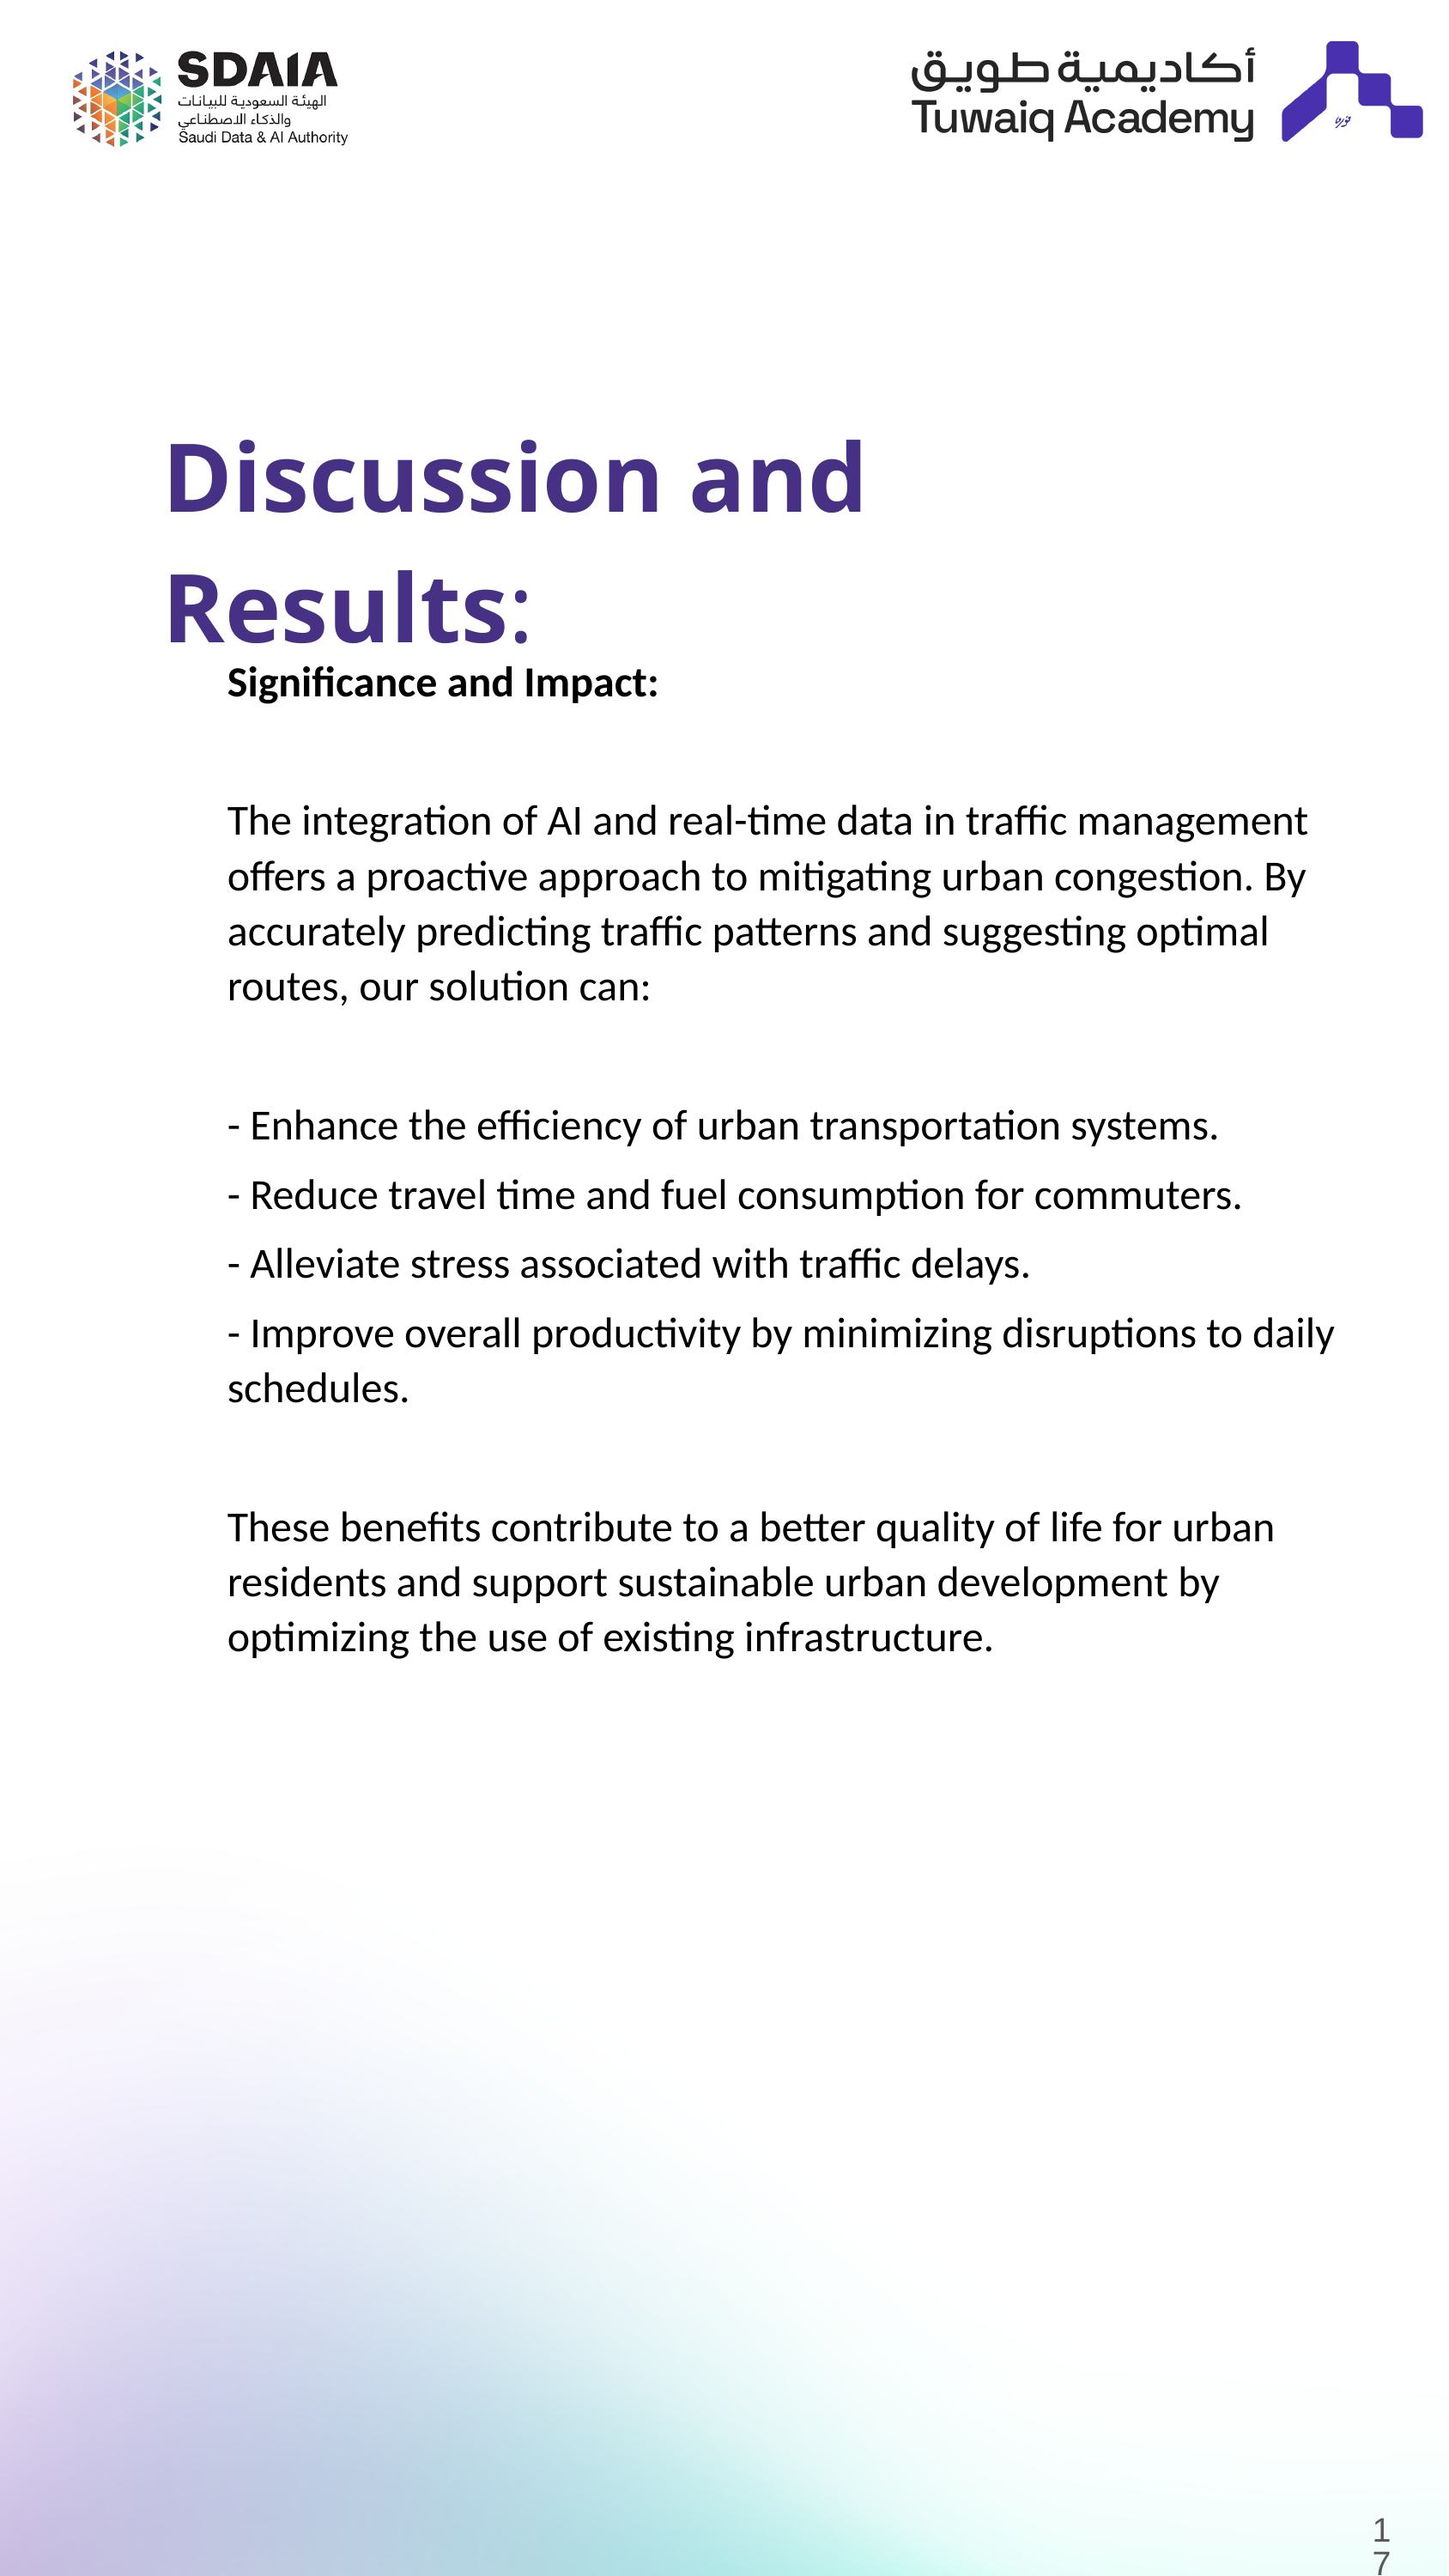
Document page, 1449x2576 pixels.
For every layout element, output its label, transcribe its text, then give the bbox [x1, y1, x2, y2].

picture [0, 1489, 1449, 2576]
text_box Discussion and Results: [149, 387, 1228, 637]
text_box Significance and Impact: The integration of AI and real-time data in traffic management offers a proactive approach to mitigating urban congestion. By accurately predicting traffic patterns and suggesting optimal routes, our solution can: - Enhance the efficiency of urban transportation systems. - Reduce travel time and fuel consumption for commuters. - Alleviate stress associated with traffic delays. - Improve overall productivity by minimizing disruptions to daily schedules. These benefits contribute to a better quality of life for urban residents and support sustainable urban development by optimizing the use of existing infrastructure. [149, 637, 1361, 1674]
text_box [0, 0, 1449, 213]
slide_number 17 [1347, 2429, 1434, 2576]
